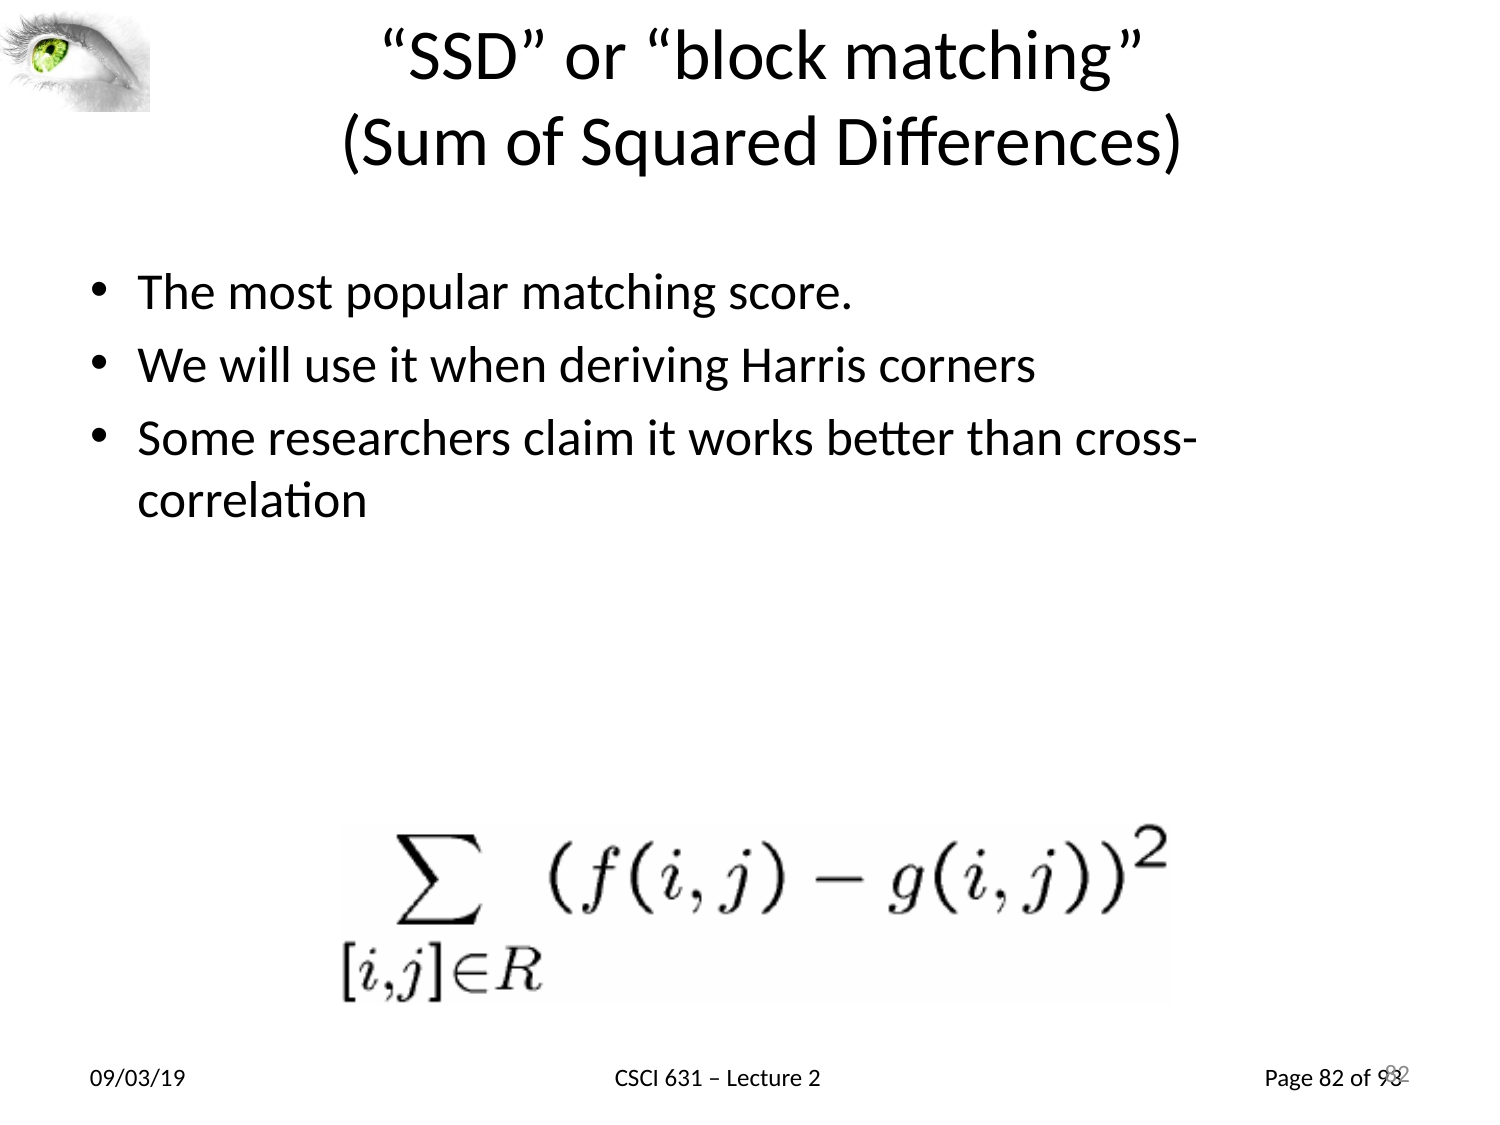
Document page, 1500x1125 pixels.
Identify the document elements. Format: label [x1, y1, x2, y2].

slide_number [1074, 1042, 1425, 1103]
title [87, 0, 1438, 188]
picture [262, 764, 1224, 1063]
picture [0, 0, 87, 112]
list [75, 249, 1425, 538]
